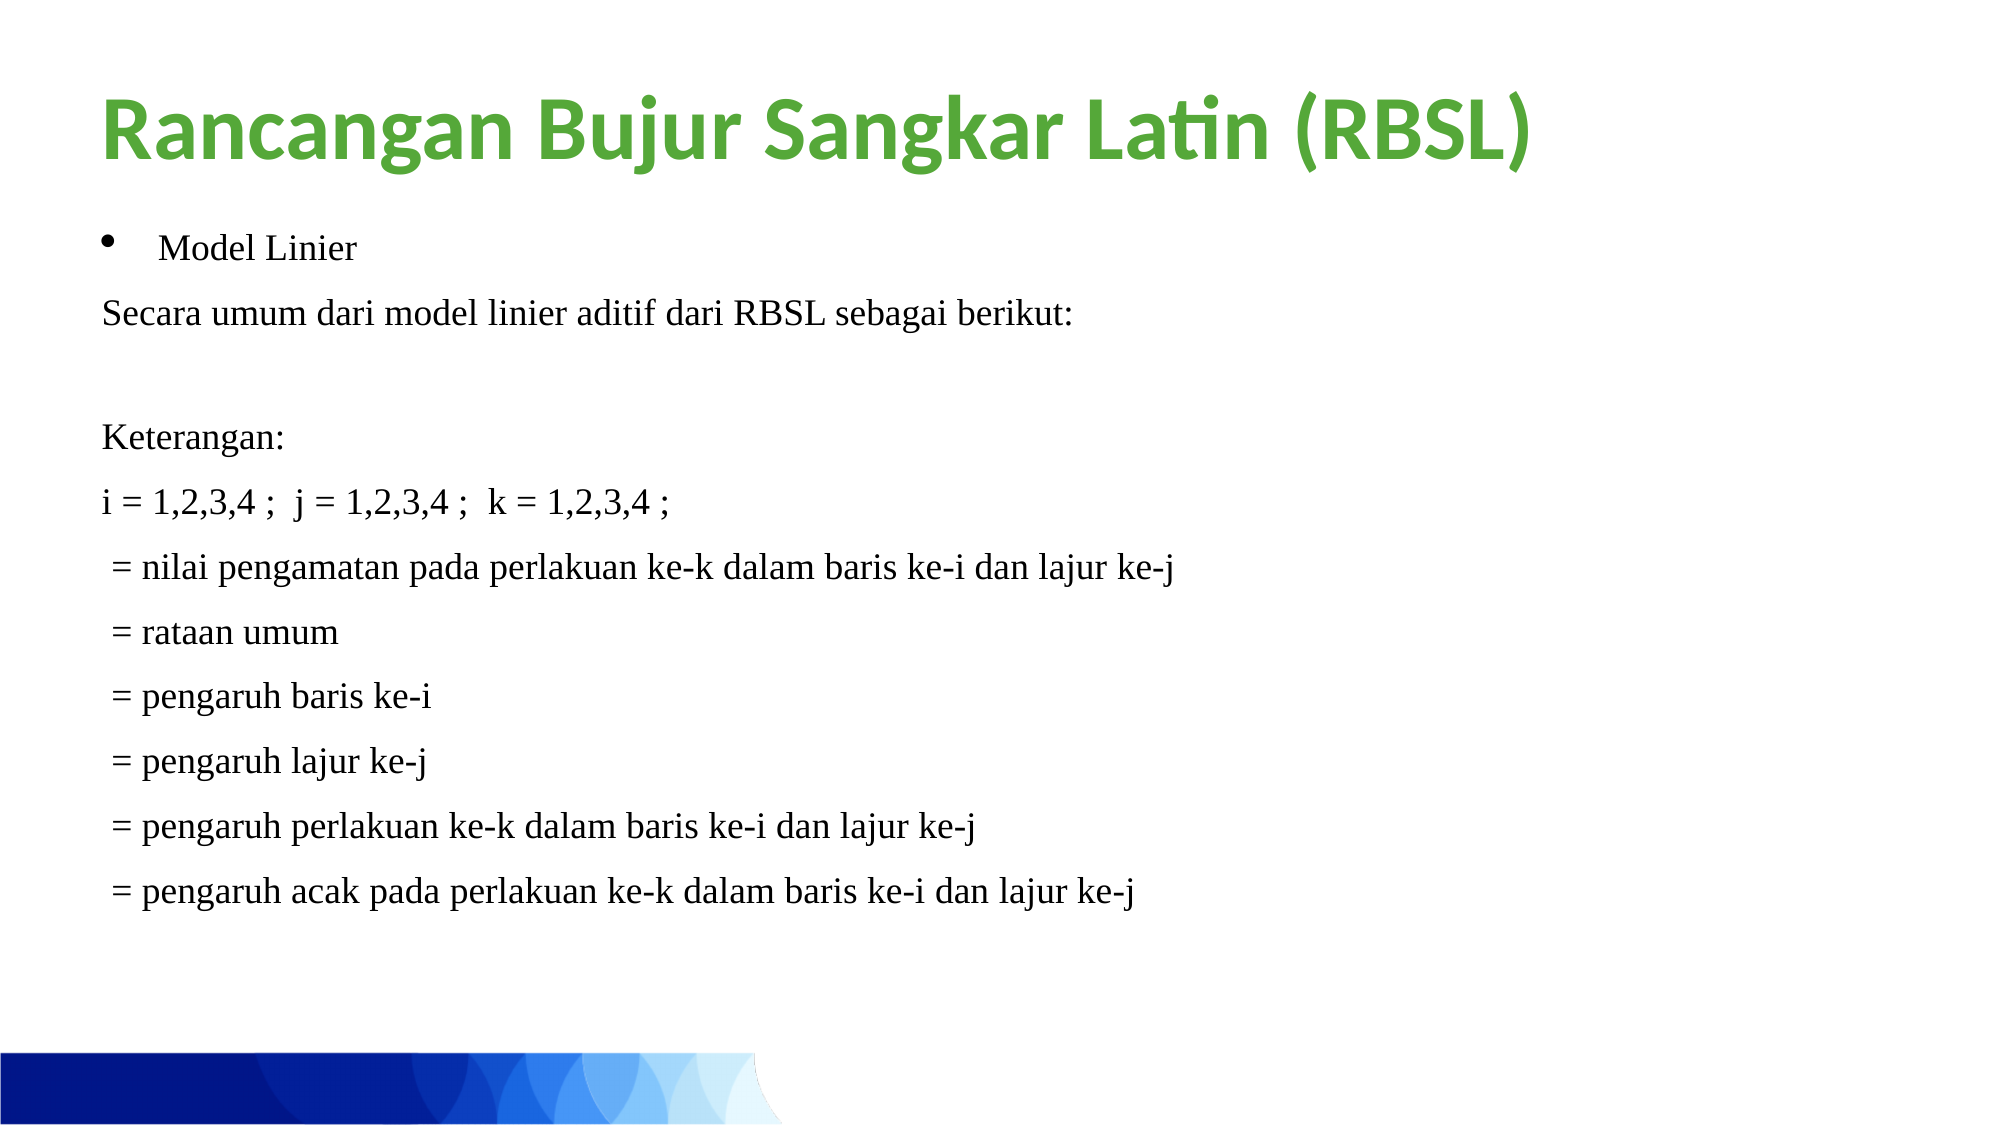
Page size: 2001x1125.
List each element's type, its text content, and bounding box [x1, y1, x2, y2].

text_box Rancangan Bujur Sangkar Latin (RBSL) [86, 60, 1690, 186]
picture [1, 1053, 781, 1124]
